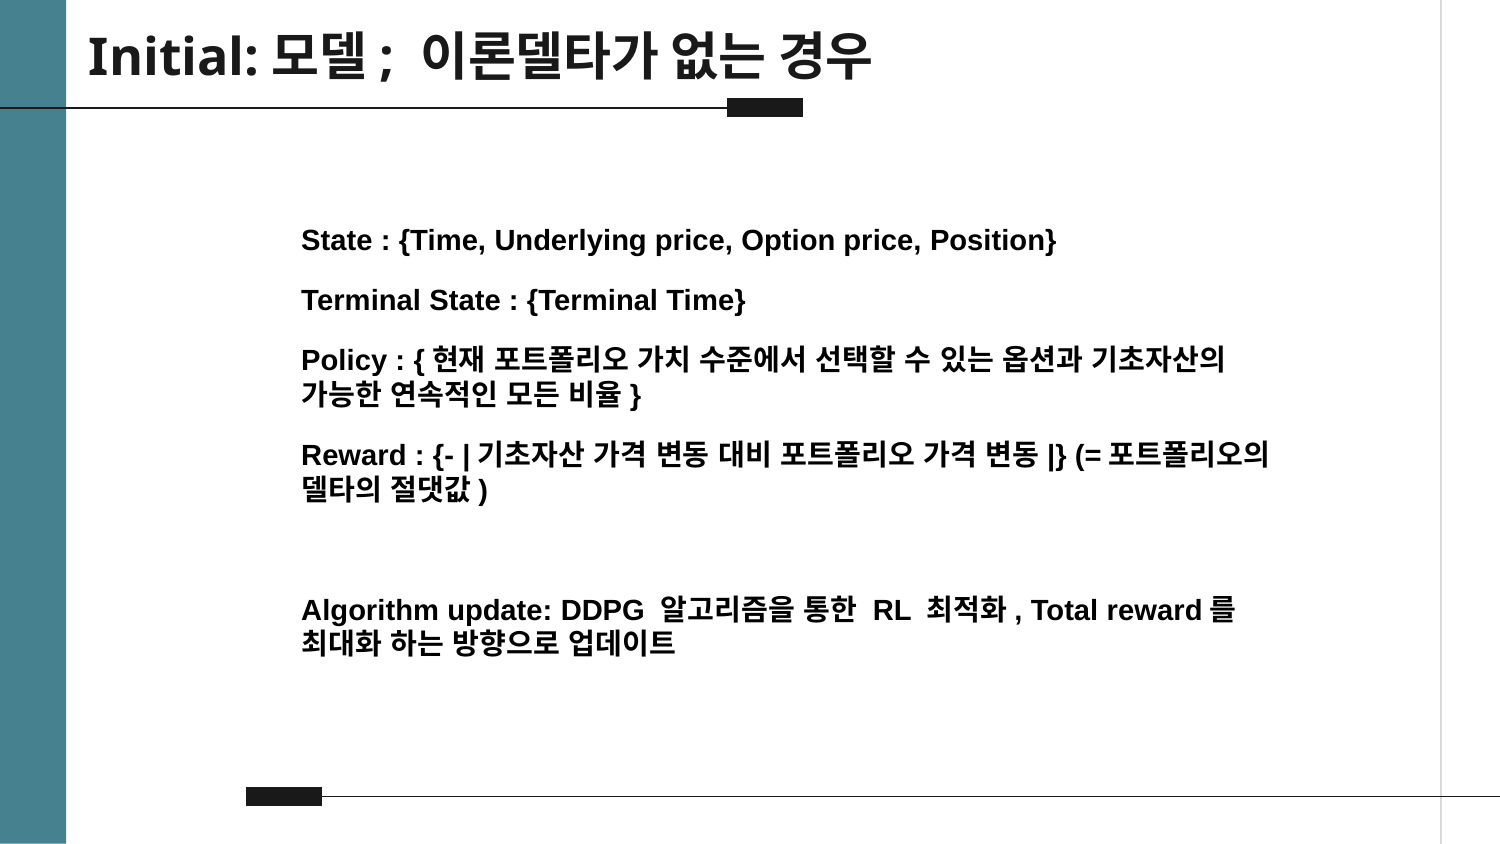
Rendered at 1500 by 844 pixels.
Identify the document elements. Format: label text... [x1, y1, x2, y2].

title Initial:모델; 이론델타가 없는 경우 [73, 8, 1104, 92]
text_box State : {Time, Underlying price, Option price, Position} Terminal State : {Terminal Time} Policy : {현재 포트폴리오 가치 수준에서 선택할 수 있는 옵션과 기초자산의 가능한 연속적인 모든 비율} Reward : {- |기초자산 가격 변동 대비 포트폴리오 가격 변동|} (=포트폴리오의 델타의 절댓값) Algorithm update: DDPG 알고리즘을 통한 RL 최적화, Total reward를 최대화 하는 방향으로 업데이트 [273, 206, 1303, 696]
